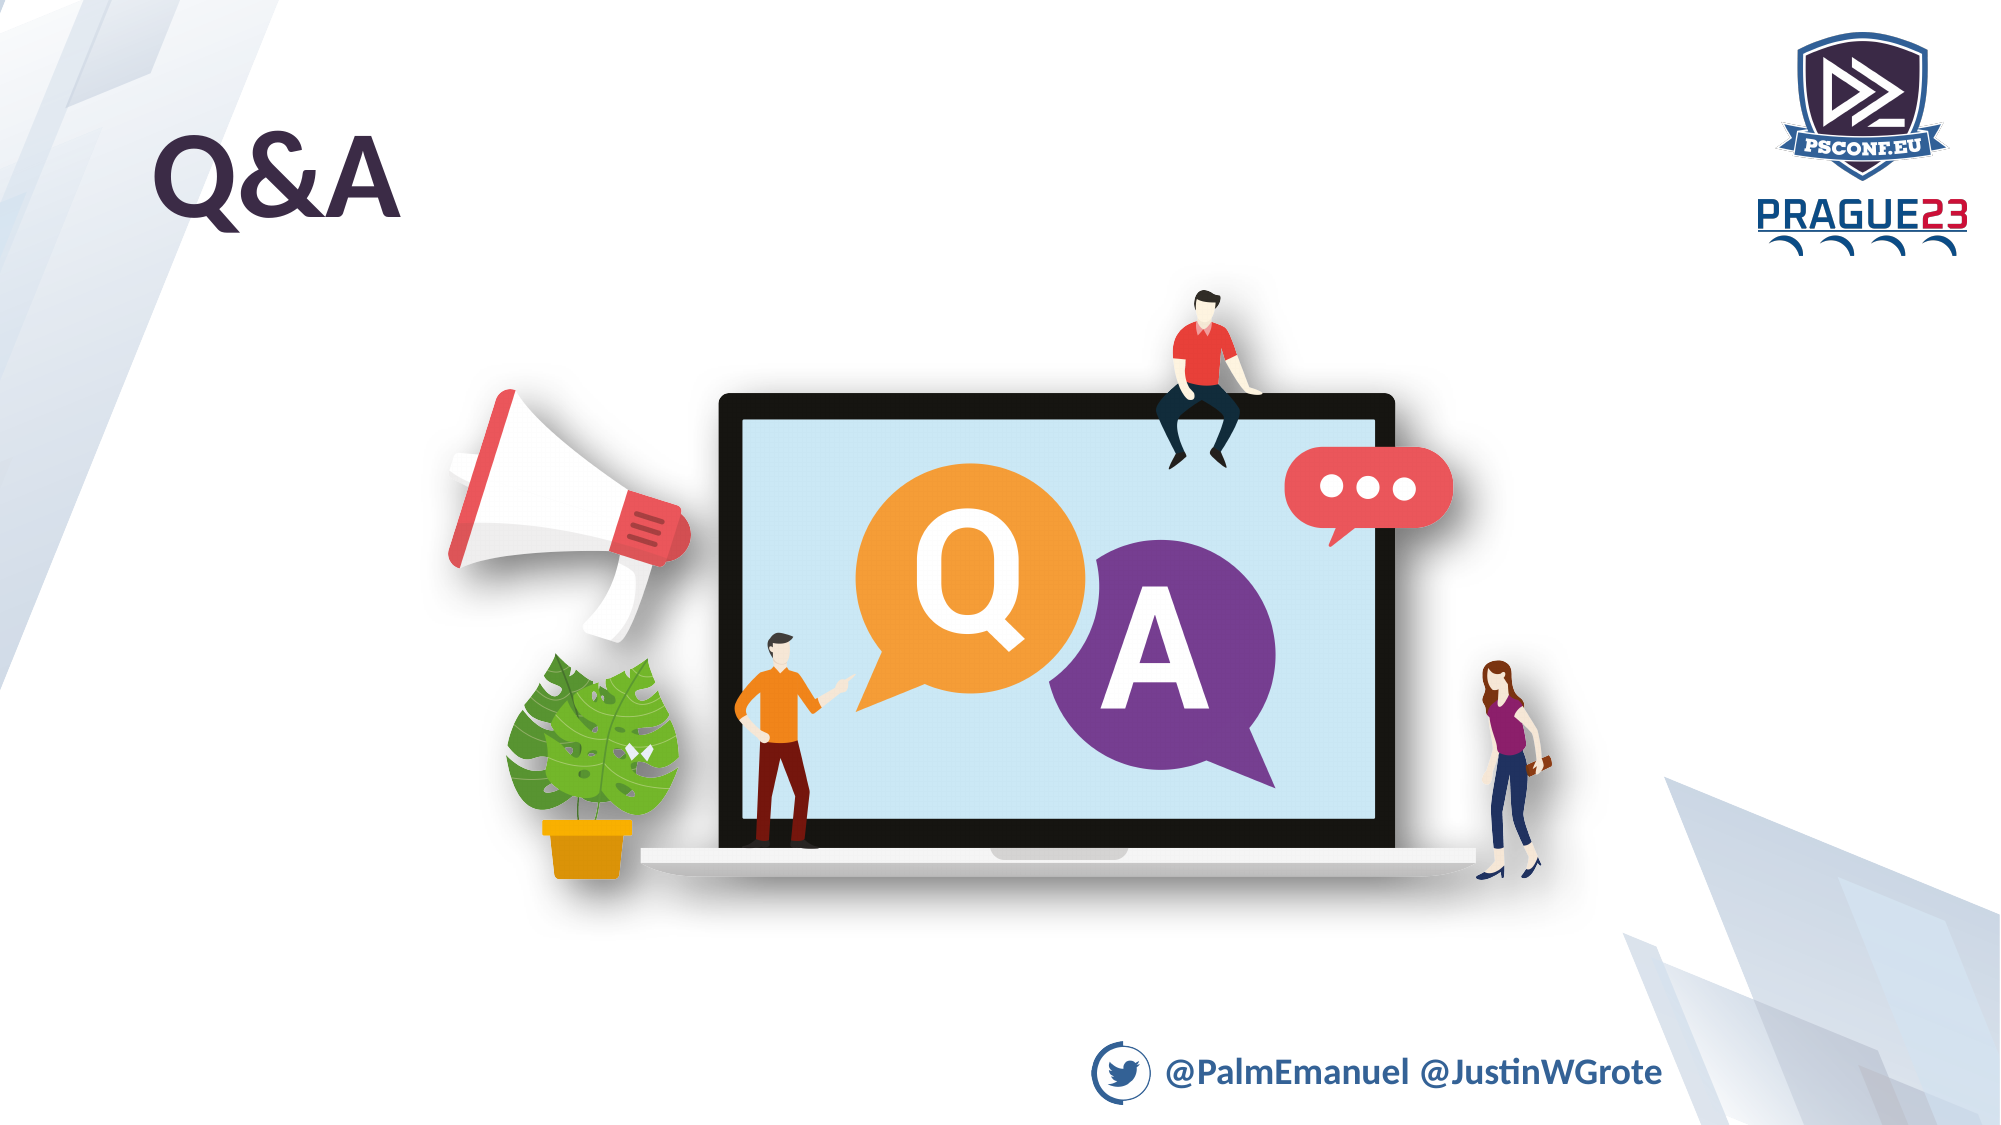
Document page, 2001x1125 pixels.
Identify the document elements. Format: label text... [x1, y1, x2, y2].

text_box Q&A [136, 86, 1862, 252]
picture [0, 0, 2000, 1125]
